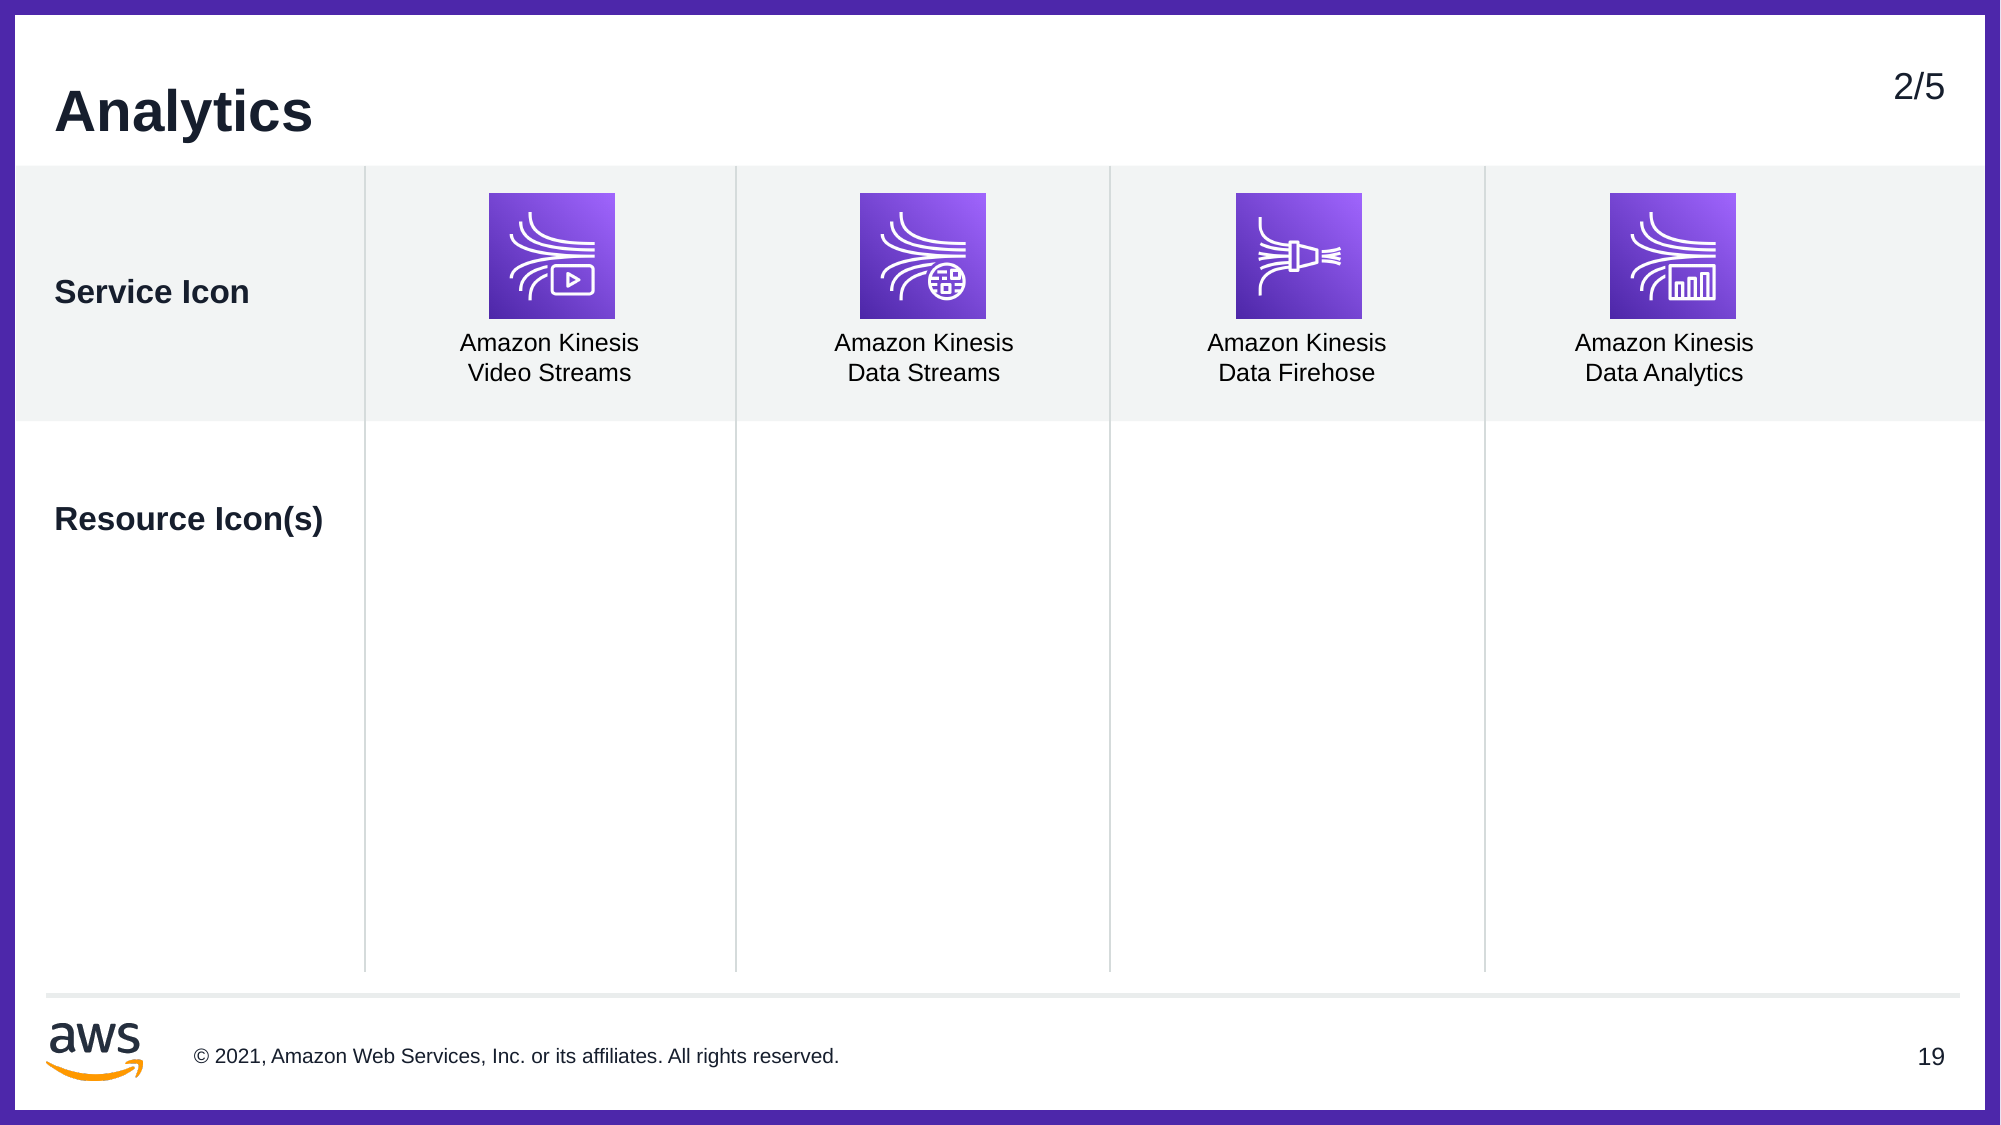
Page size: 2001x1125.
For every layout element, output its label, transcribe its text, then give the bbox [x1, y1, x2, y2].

text_box Amazon Kinesis Data Analytics [1485, 319, 1846, 394]
title Analytics [39, 59, 1457, 166]
text_box Amazon Kinesis Data Firehose [1111, 319, 1484, 394]
picture [489, 193, 615, 319]
picture [1236, 193, 1362, 319]
text_box Amazon Kinesis Video Streams [363, 319, 735, 394]
slide_number 19 [1493, 1025, 1961, 1086]
text_box Amazon Kinesis Data Streams [736, 319, 1109, 394]
footer © 2021, Amazon Web Services, Inc. or its affiliates. All rights reserved. [178, 1025, 911, 1086]
list 2/5 [1693, 59, 1961, 166]
picture [1610, 193, 1736, 319]
picture [860, 193, 986, 319]
picture [46, 1023, 143, 1081]
